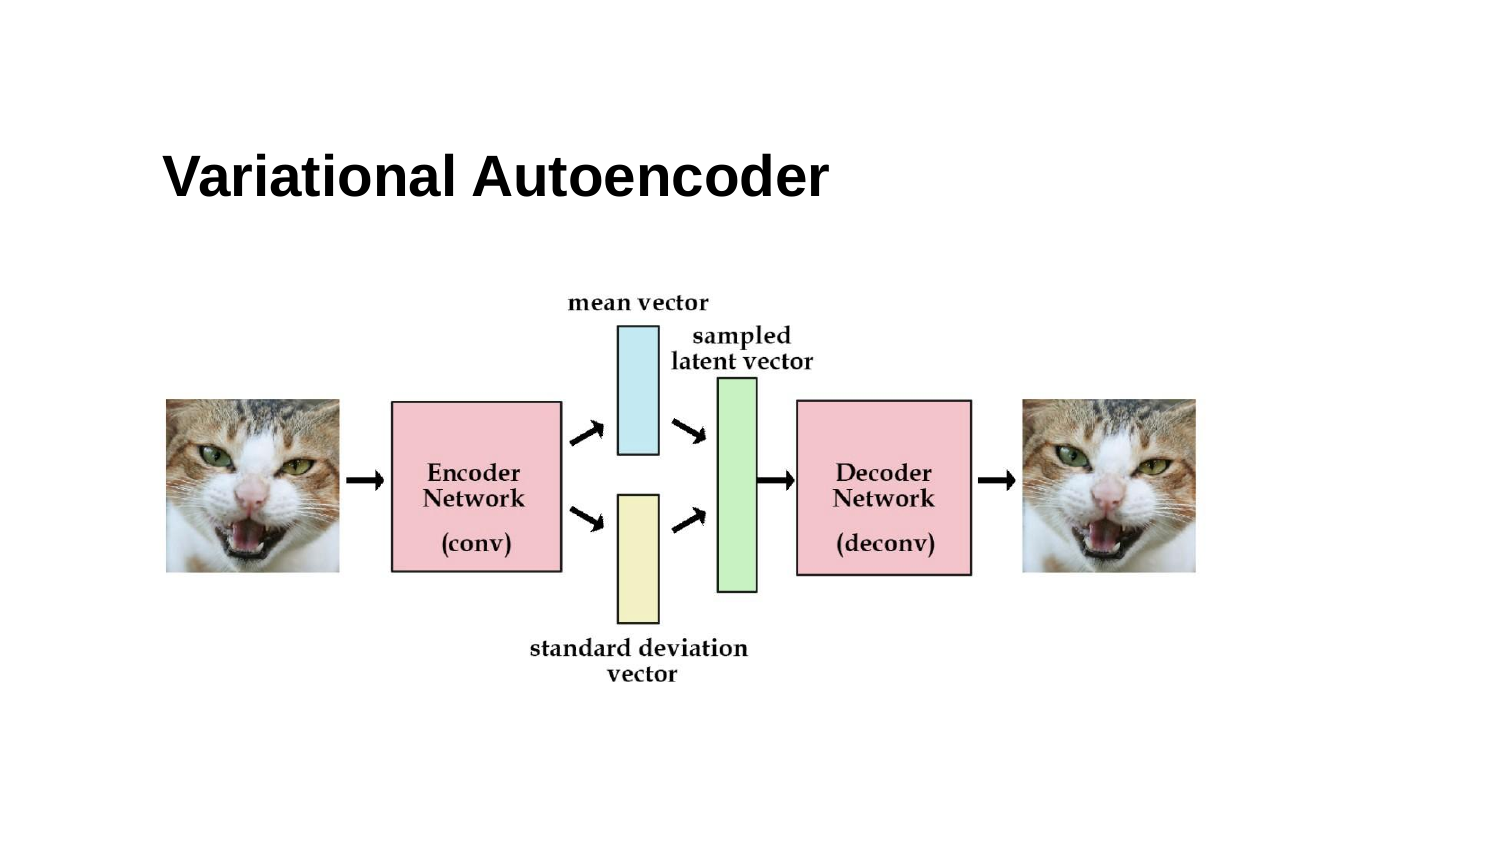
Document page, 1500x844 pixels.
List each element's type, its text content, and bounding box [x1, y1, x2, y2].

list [147, 232, 1210, 728]
title Variational Autoencoder [135, 35, 1373, 214]
